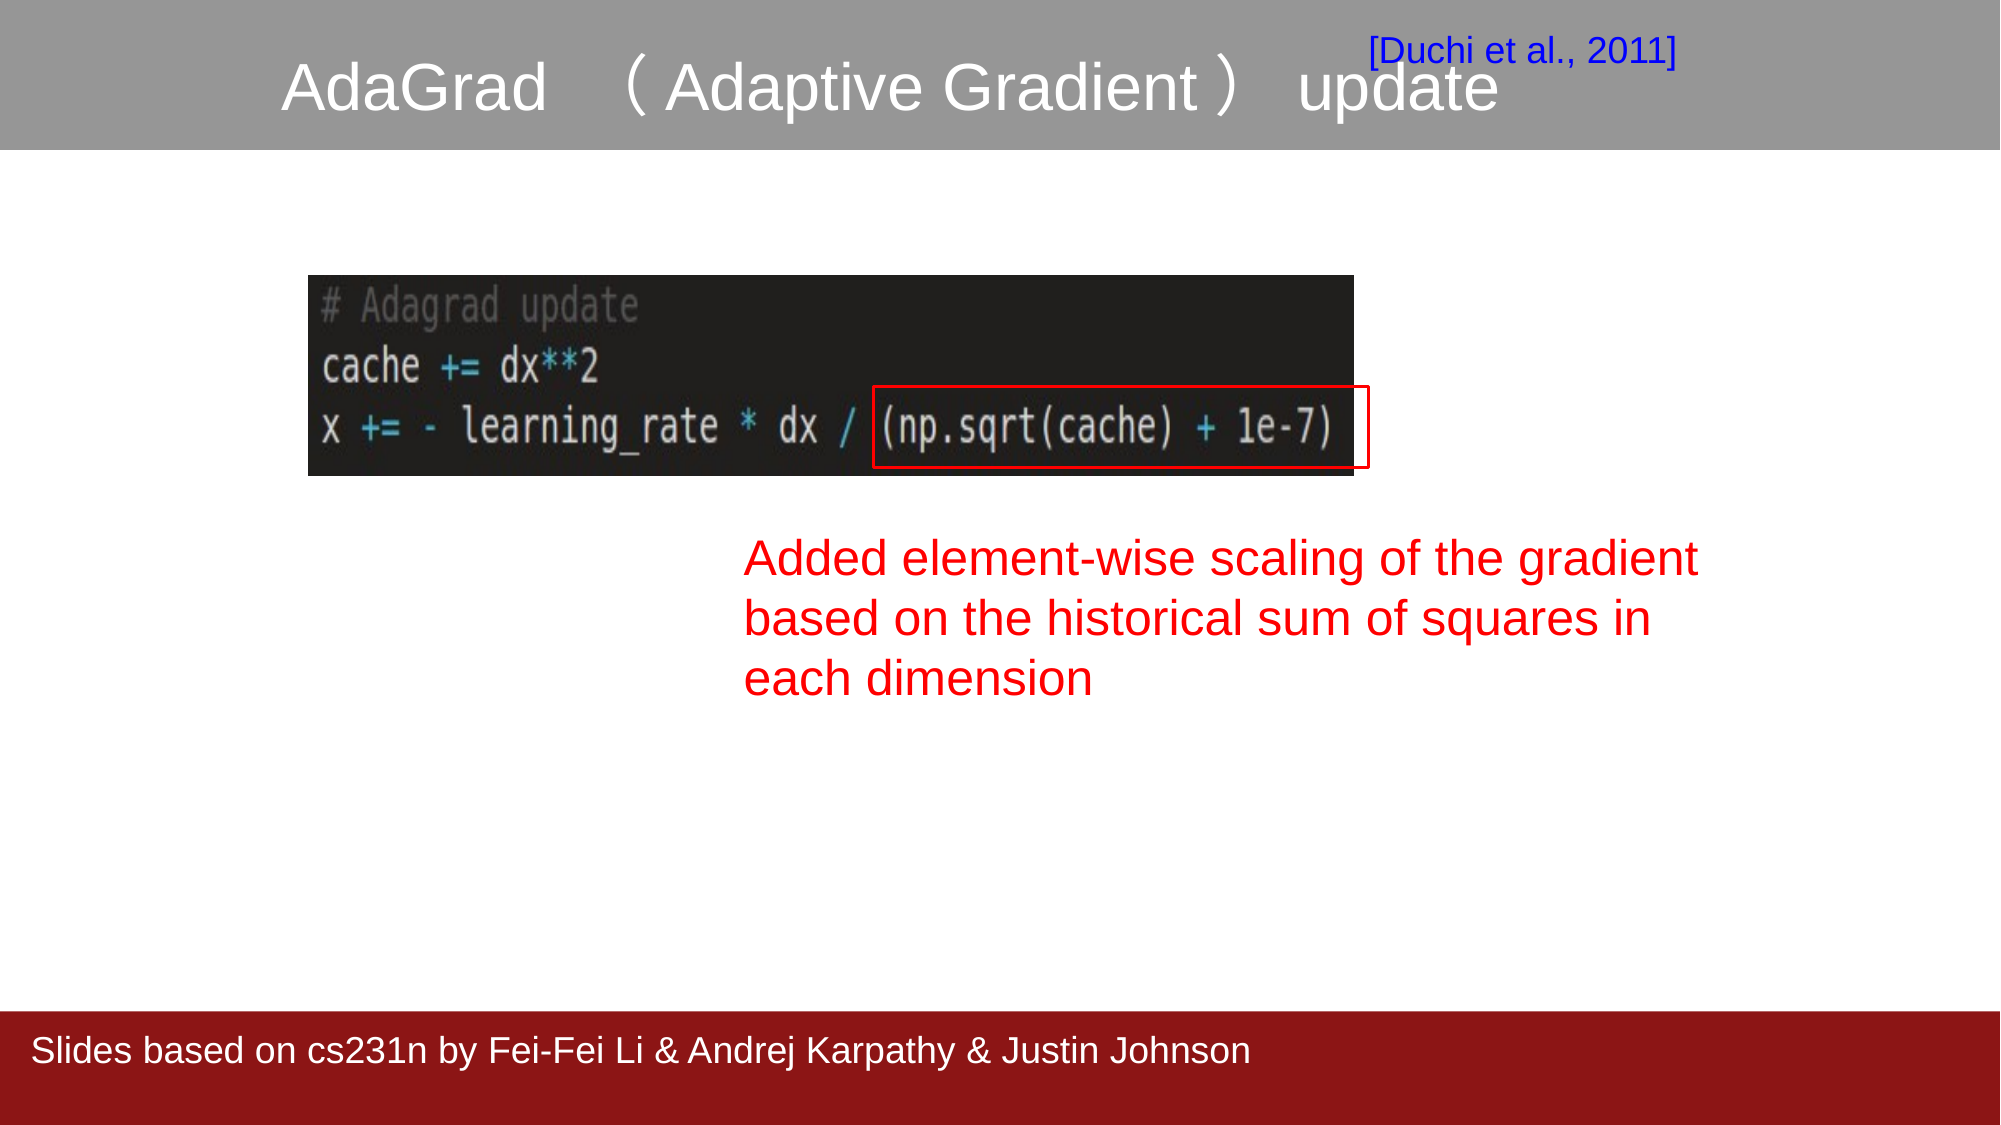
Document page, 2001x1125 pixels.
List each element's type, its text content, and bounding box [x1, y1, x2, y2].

picture [308, 275, 1354, 477]
text_box [Duchi et al., 2011] [1353, 10, 1750, 98]
text_box [1363, 386, 1369, 468]
text_box Added element-wise scaling of the gradient based on the historical sum of squares in each dimension [728, 510, 1715, 616]
text_box AdaGrad （Adaptive Gradient）update [266, 28, 1599, 111]
